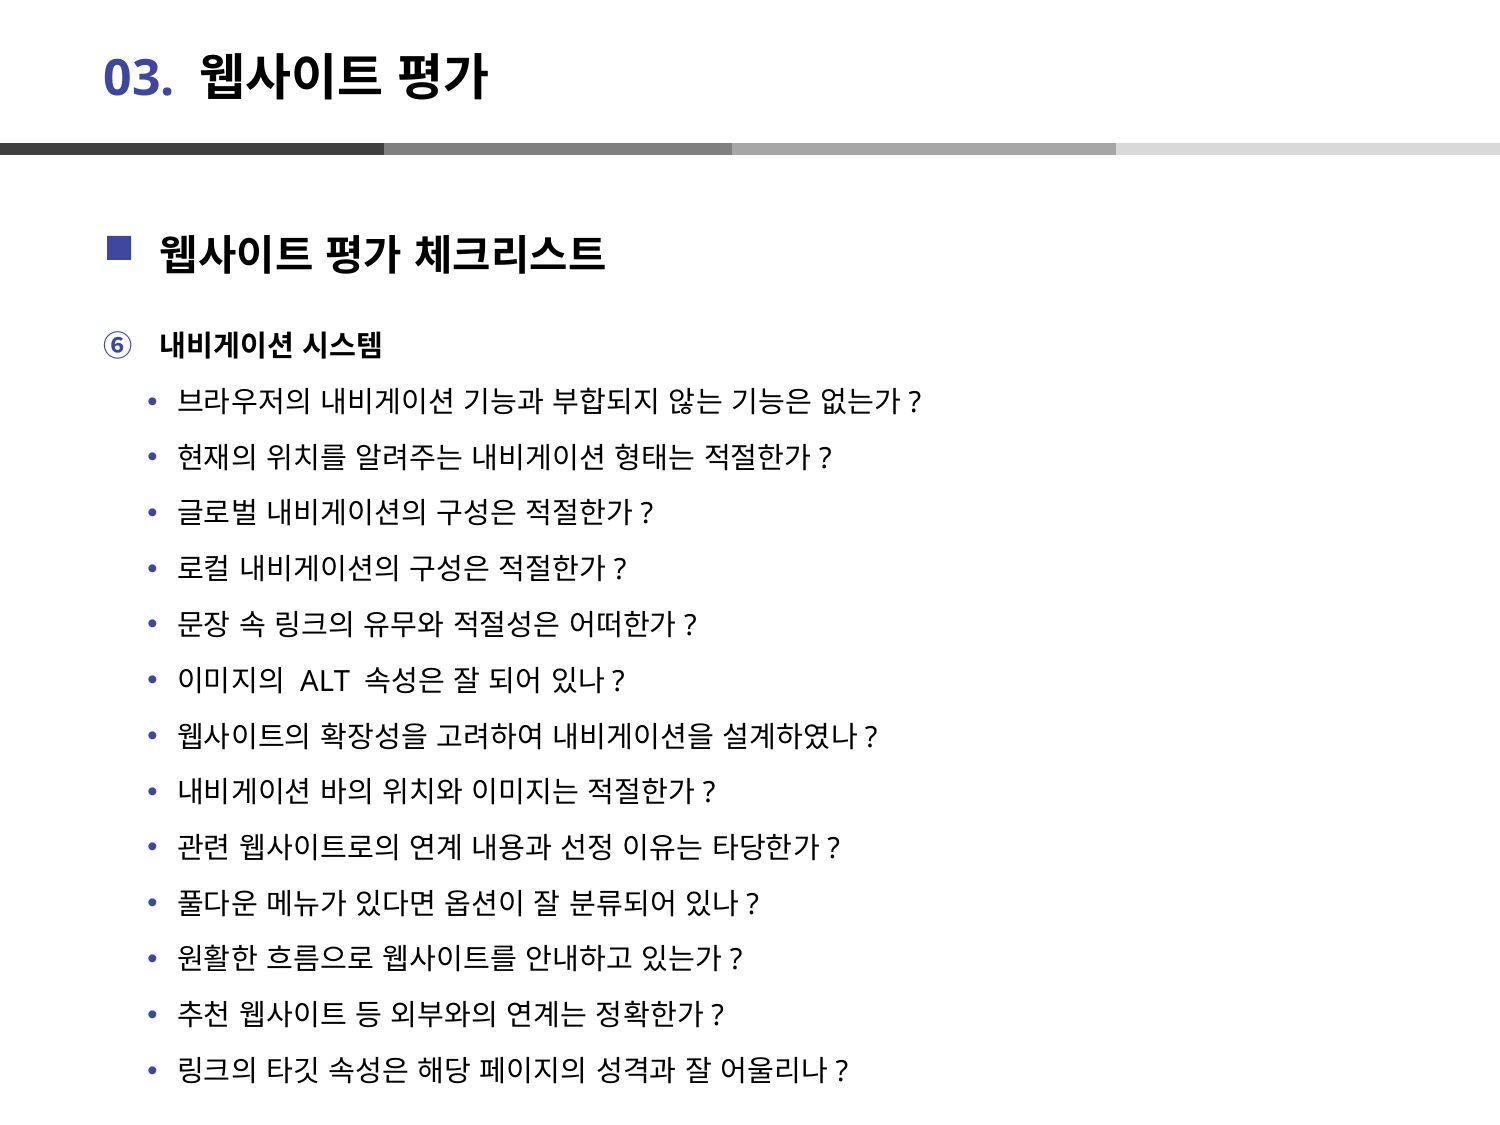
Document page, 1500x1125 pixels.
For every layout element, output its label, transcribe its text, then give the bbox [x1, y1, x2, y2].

list 웹사이트 평가 체크리스트 [88, 196, 1436, 302]
text_box 내비게이션 시스템 브라우저의 내비게이션 기능과 부합되지 않는 기능은 없는가? 현재의 위치를 알려주는 내비게이션 형태는 적절한가? 글로벌 내비게이션의 구성은 적절한가? 로컬 내비게이션의 구성은 적절한가? 문장 속 링크의 유무와 적절성은 어떠한가? 이미지의 ALT 속성은 잘 되어 있나? 웹사이트의 확장성을 고려하여 내비게이션을 설계하였나? 내비게이션 바의 위치와 이미지는 적절한가? 관련 웹사이트로의 연계 내용과 선정 이유는 타당한가? 풀다운 메뉴가 있다면 옵션이 잘 분류되어 있나? 원활한 흐름으로 웹사이트를 안내하고 있는가? 추천 웹사이트 등 외부와의 연계는 정확한가? 링크의 타깃 속성은 해당 페이지의 성격과 잘 어울리나? [88, 302, 1436, 398]
title 03. 웹사이트 평가 [88, 30, 1211, 121]
